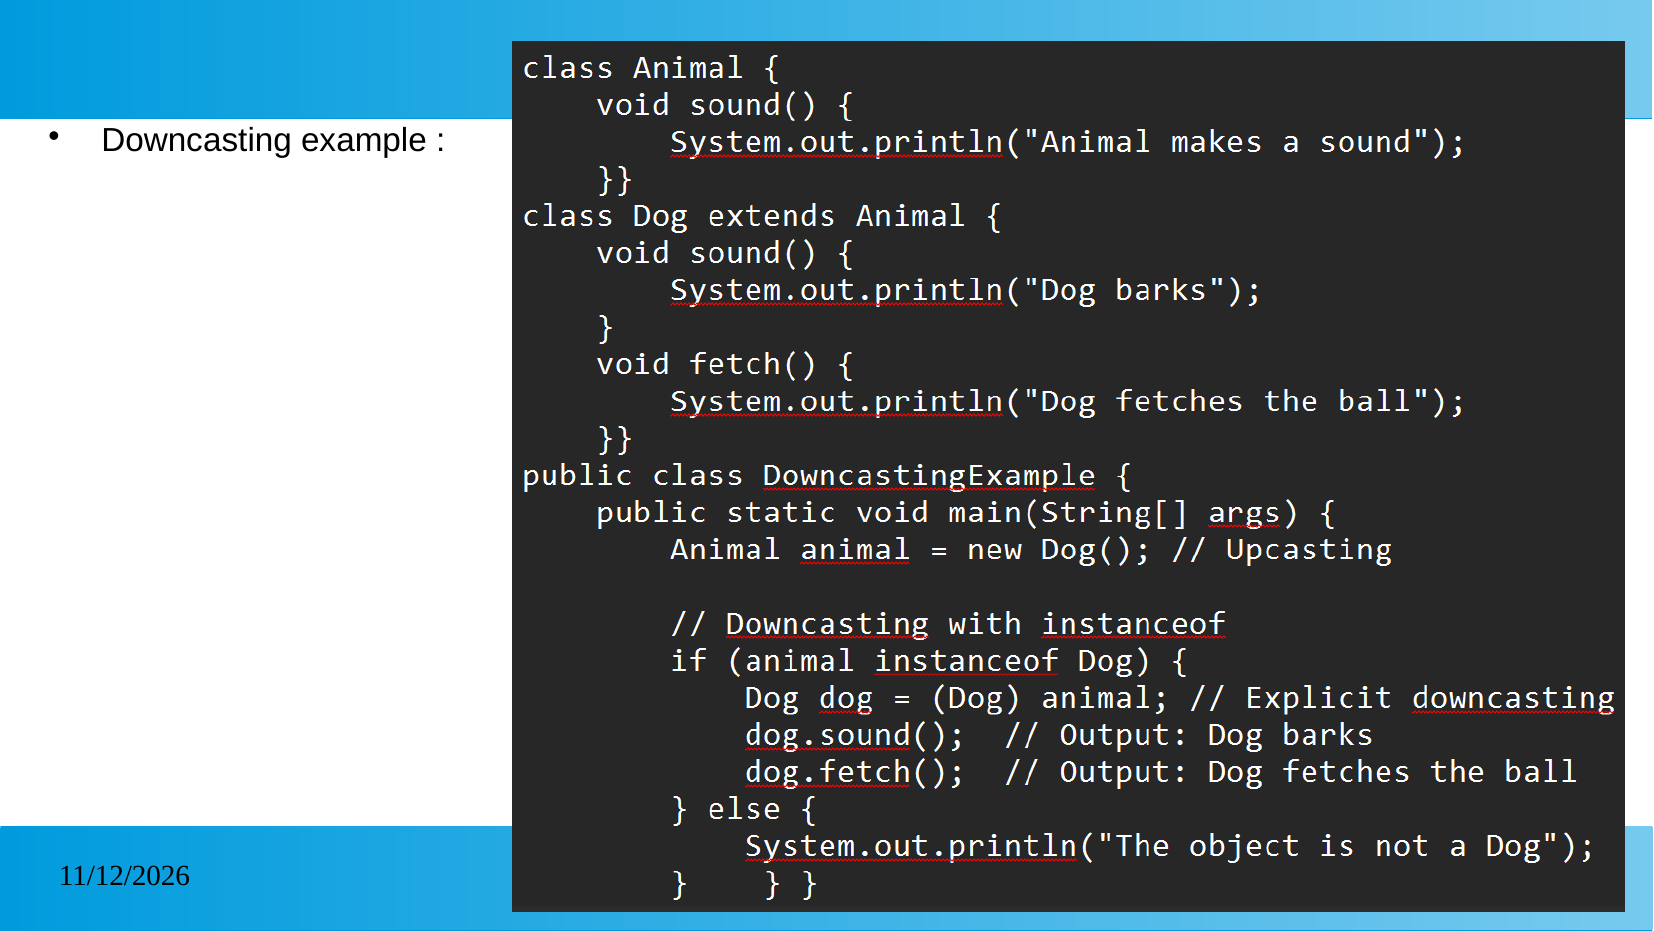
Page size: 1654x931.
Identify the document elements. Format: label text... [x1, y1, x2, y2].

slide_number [59, 856, 442, 915]
list Downcasting example : [30, 118, 507, 840]
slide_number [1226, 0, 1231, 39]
picture [512, 41, 1626, 913]
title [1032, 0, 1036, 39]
